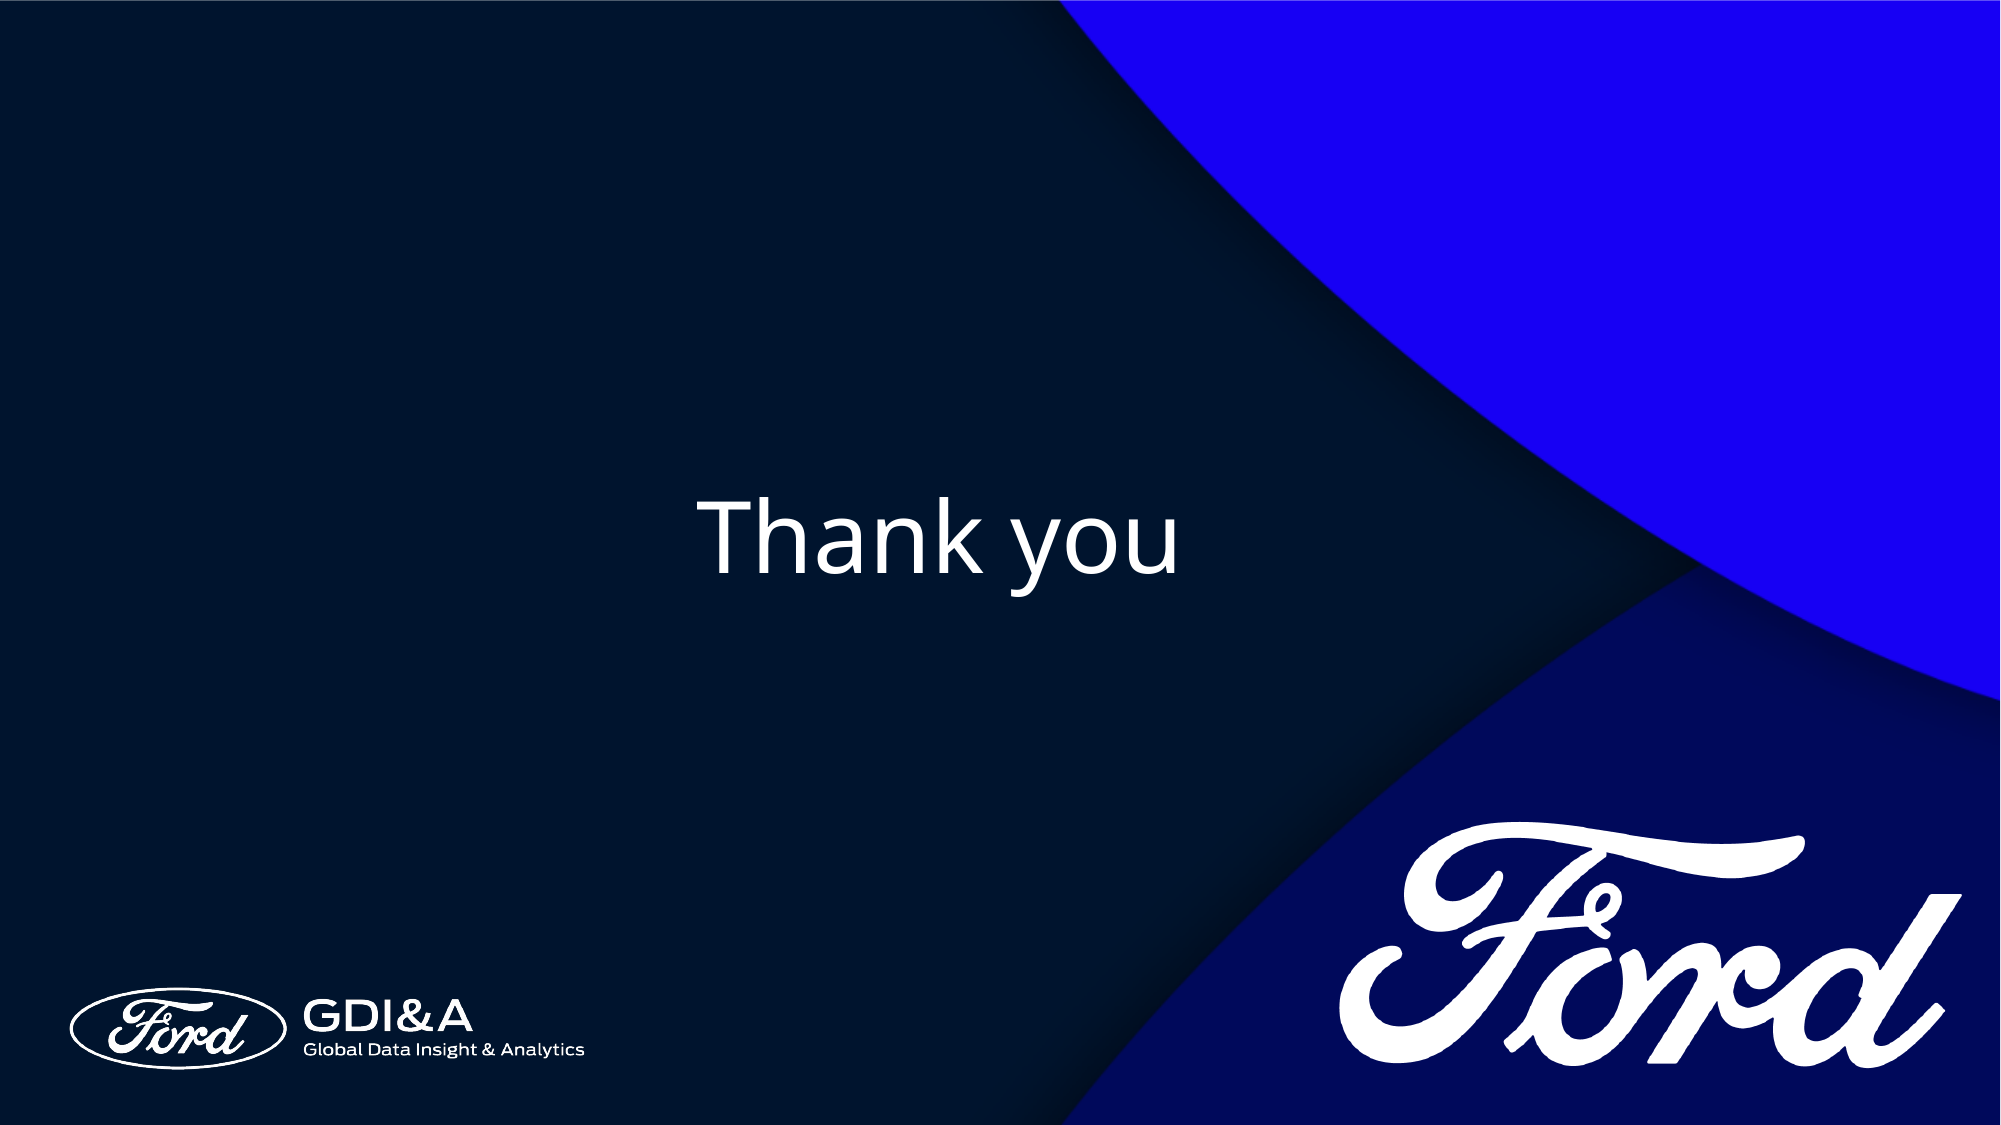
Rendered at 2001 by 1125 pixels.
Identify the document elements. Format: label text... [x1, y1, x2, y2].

picture [62, 974, 600, 1081]
title Thank you [681, 432, 1577, 651]
picture [1317, 812, 1966, 1078]
